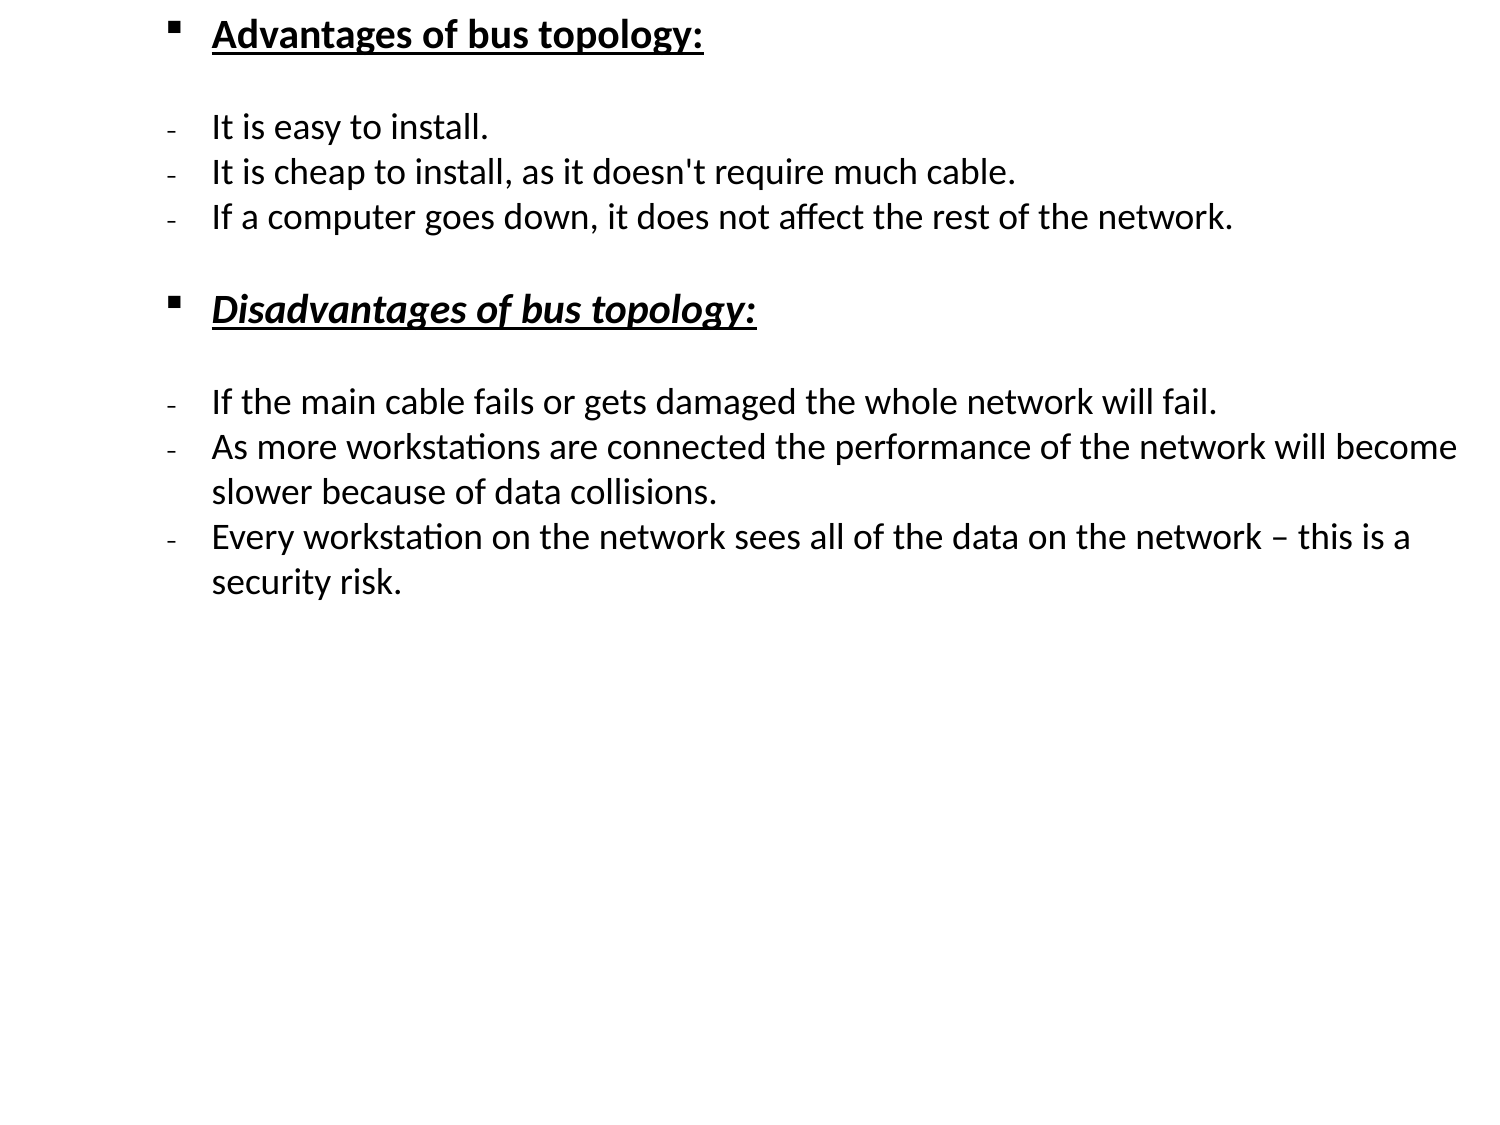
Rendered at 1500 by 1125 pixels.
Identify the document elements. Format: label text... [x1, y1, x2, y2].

text_box Advantages of bus topology: It is easy to install. It is cheap to install, as it doesn't require much cable. If a computer goes down, it does not affect the rest of the network. Disadvantages of bus topology: If the main cable fails or gets damaged the whole network will fail. As more workstations are connected the performance of the network will become slower because of data collisions. Every workstation on the network sees all of the data on the network – this is a security risk. [0, 0, 1500, 700]
